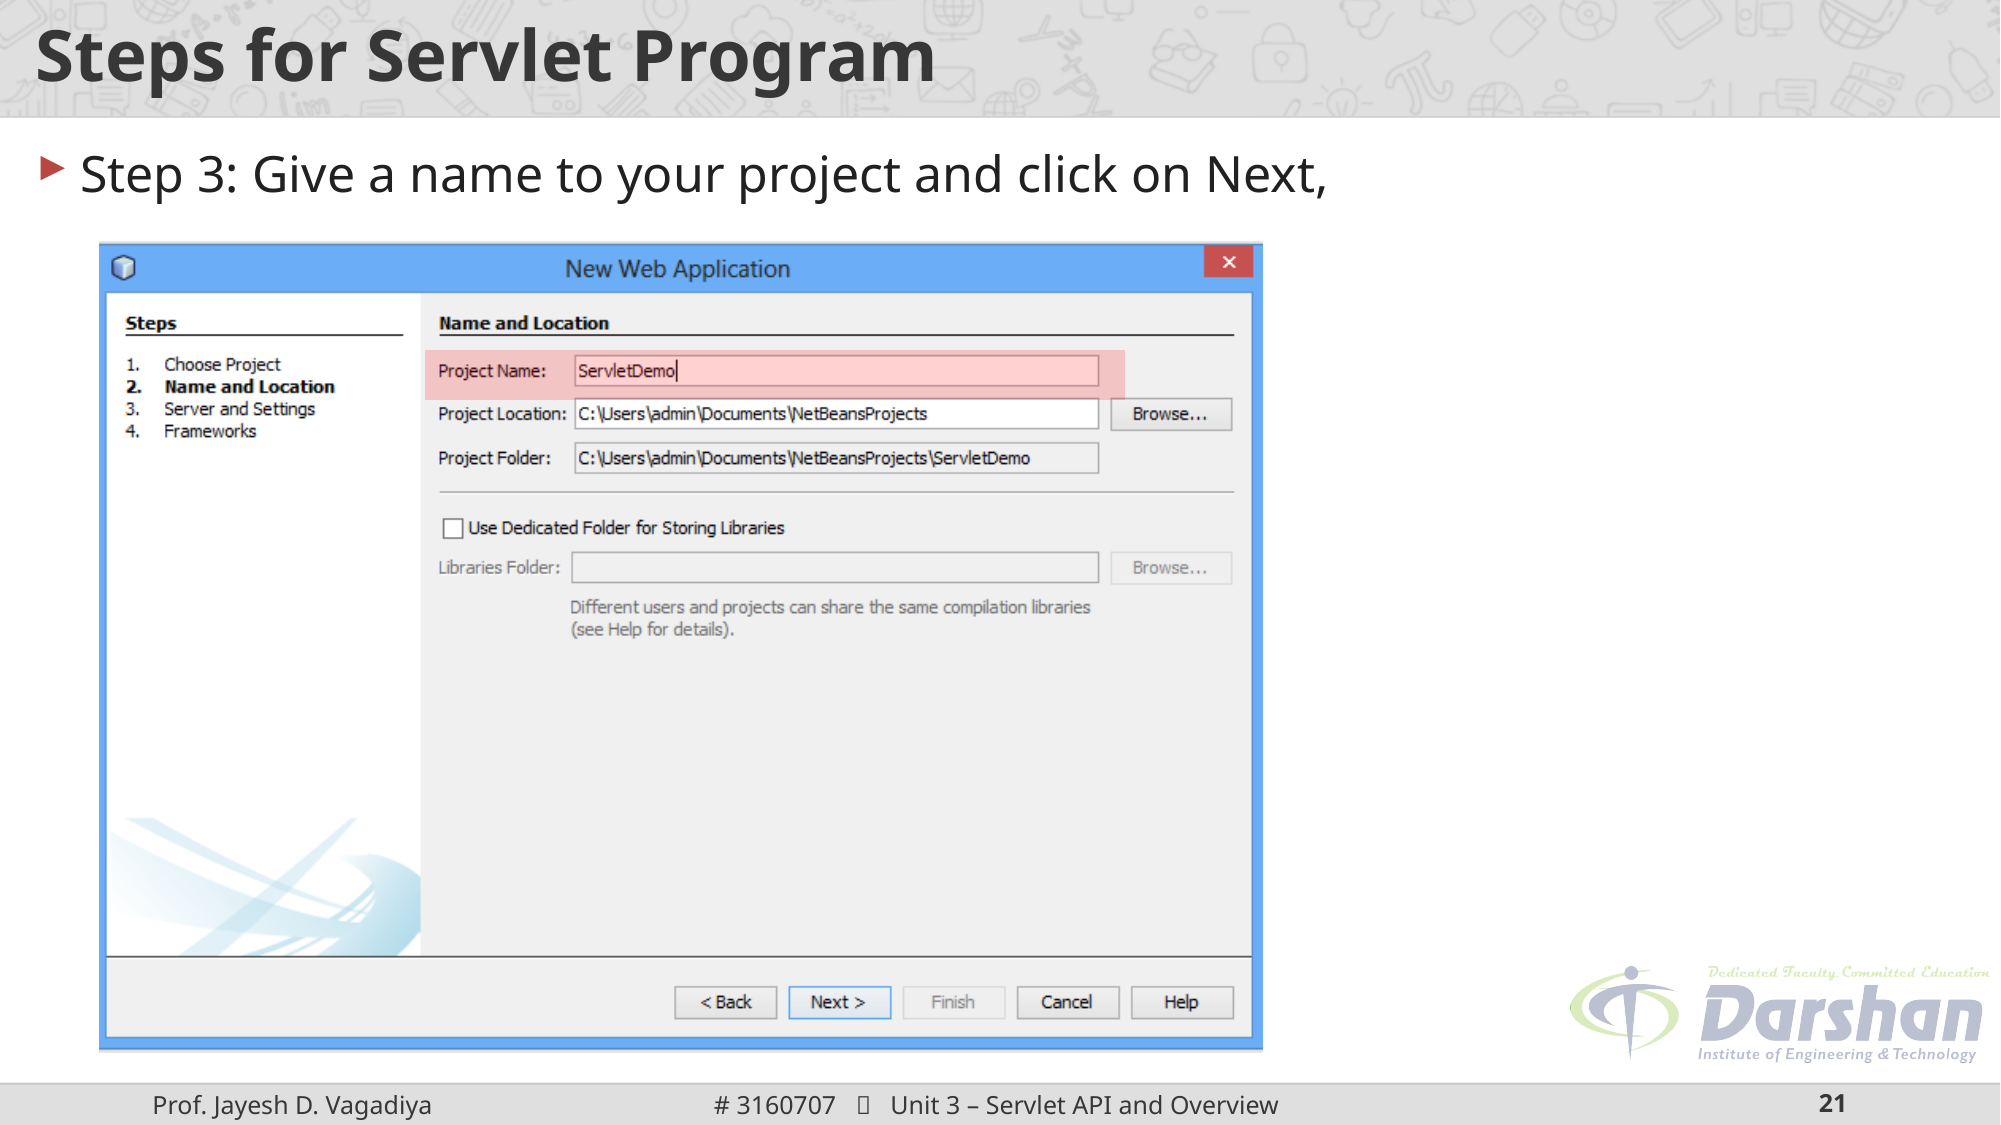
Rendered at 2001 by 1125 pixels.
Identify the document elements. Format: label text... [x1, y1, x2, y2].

list Step 3: Give a name to your project and click on Next, [21, 141, 1979, 1059]
title Steps for Servlet Program [0, 0, 2000, 117]
text_box 1 2 3 4 5 6 7 8 9 10 11 12 13 14 15 16 17 18 19 20 21 22 23 [1570, 966, 1990, 1063]
picture [99, 241, 1263, 1053]
